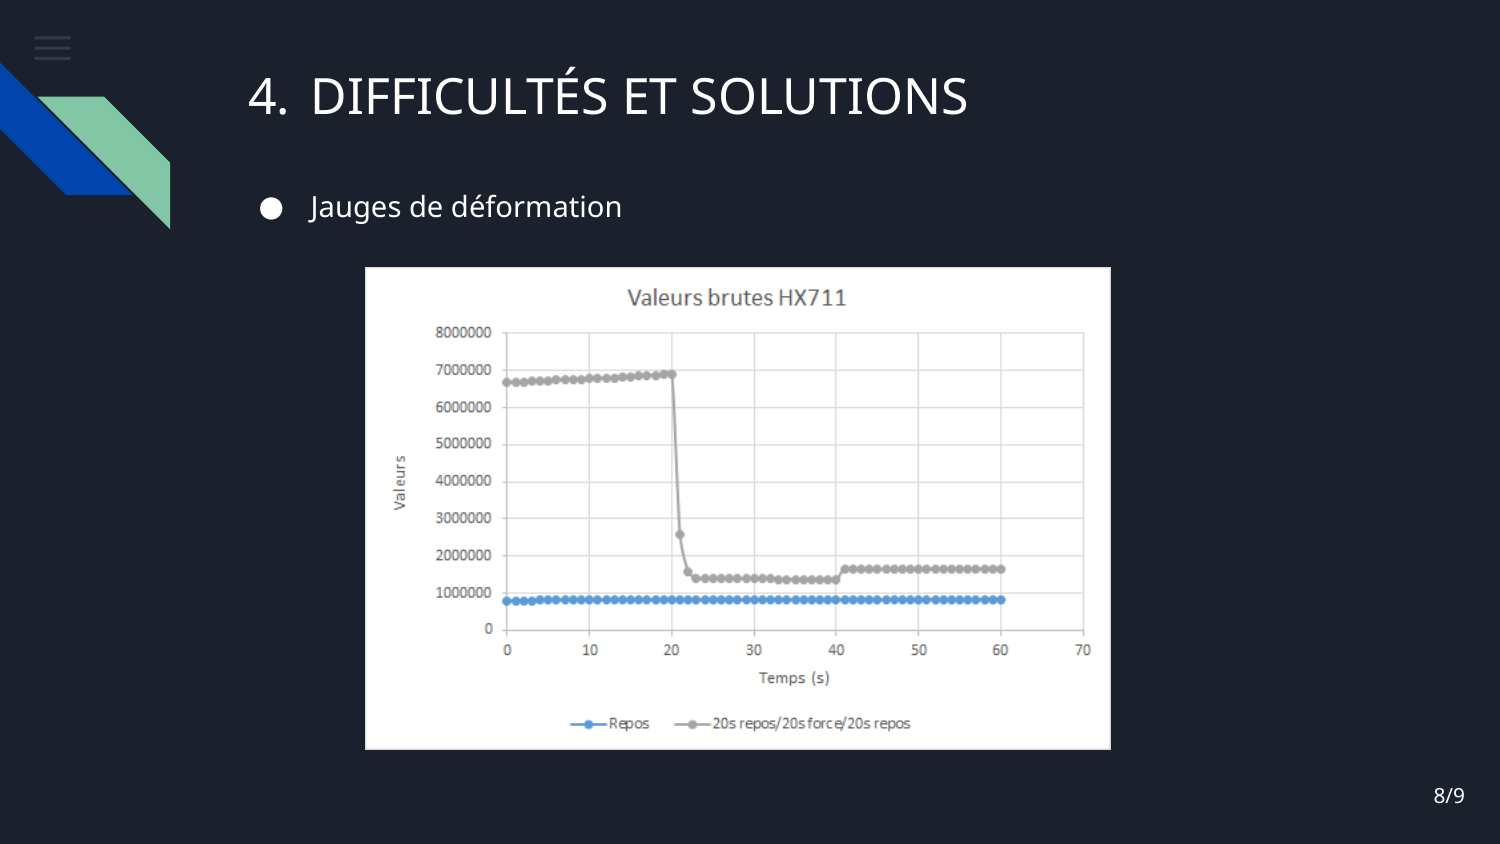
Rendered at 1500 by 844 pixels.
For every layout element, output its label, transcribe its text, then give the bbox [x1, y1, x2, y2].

slide_number ‹#›/9 [1389, 764, 1480, 830]
text_box Jauges de déformation [220, 172, 894, 252]
picture [365, 267, 1111, 750]
title DIFFICULTÉS ET SOLUTIONS [220, 49, 1376, 200]
